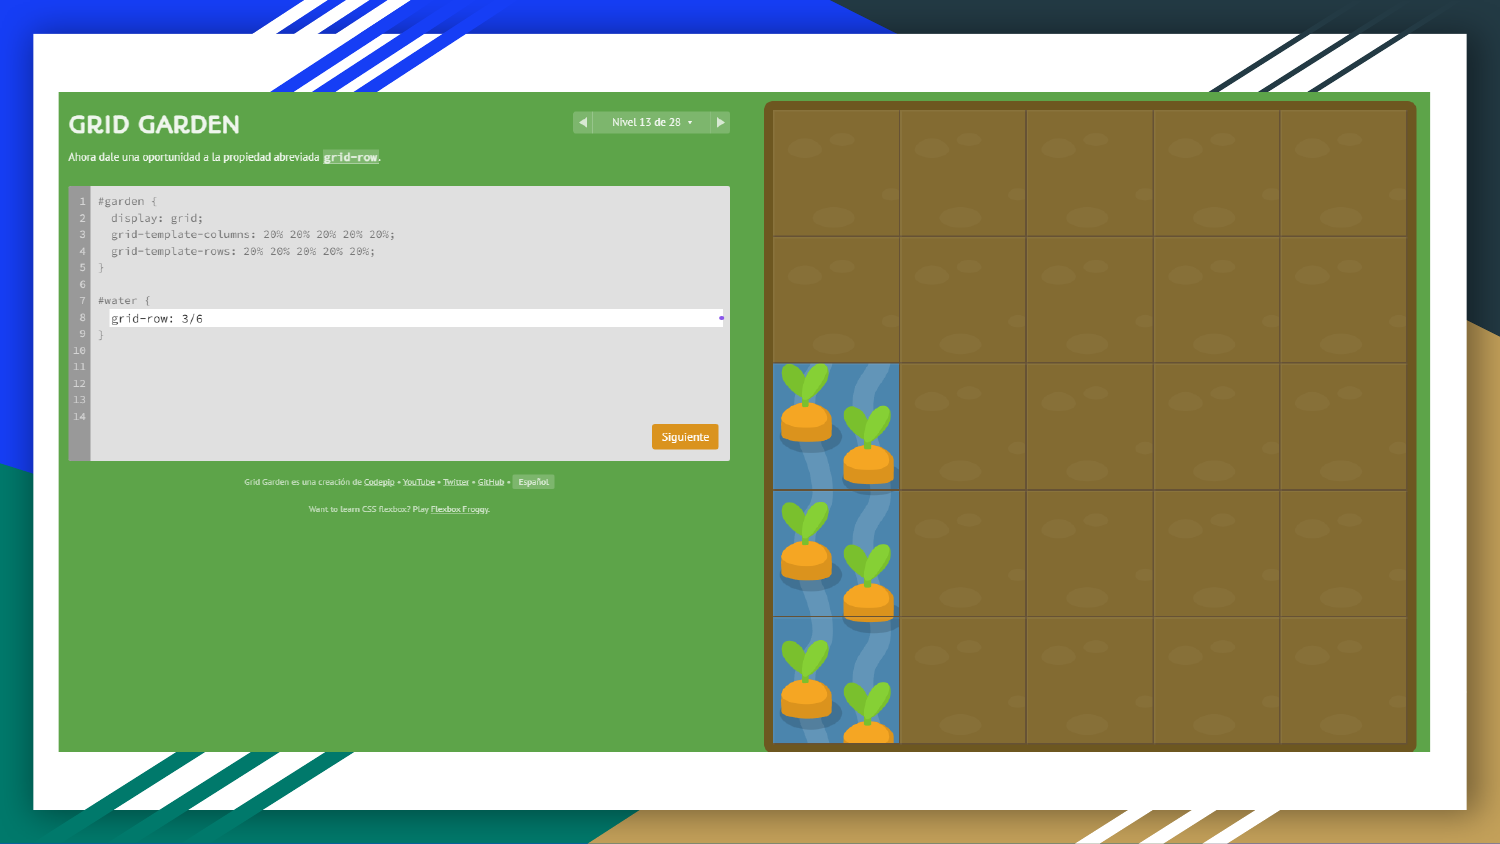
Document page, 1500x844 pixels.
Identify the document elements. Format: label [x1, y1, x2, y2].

picture [58, 92, 1431, 752]
